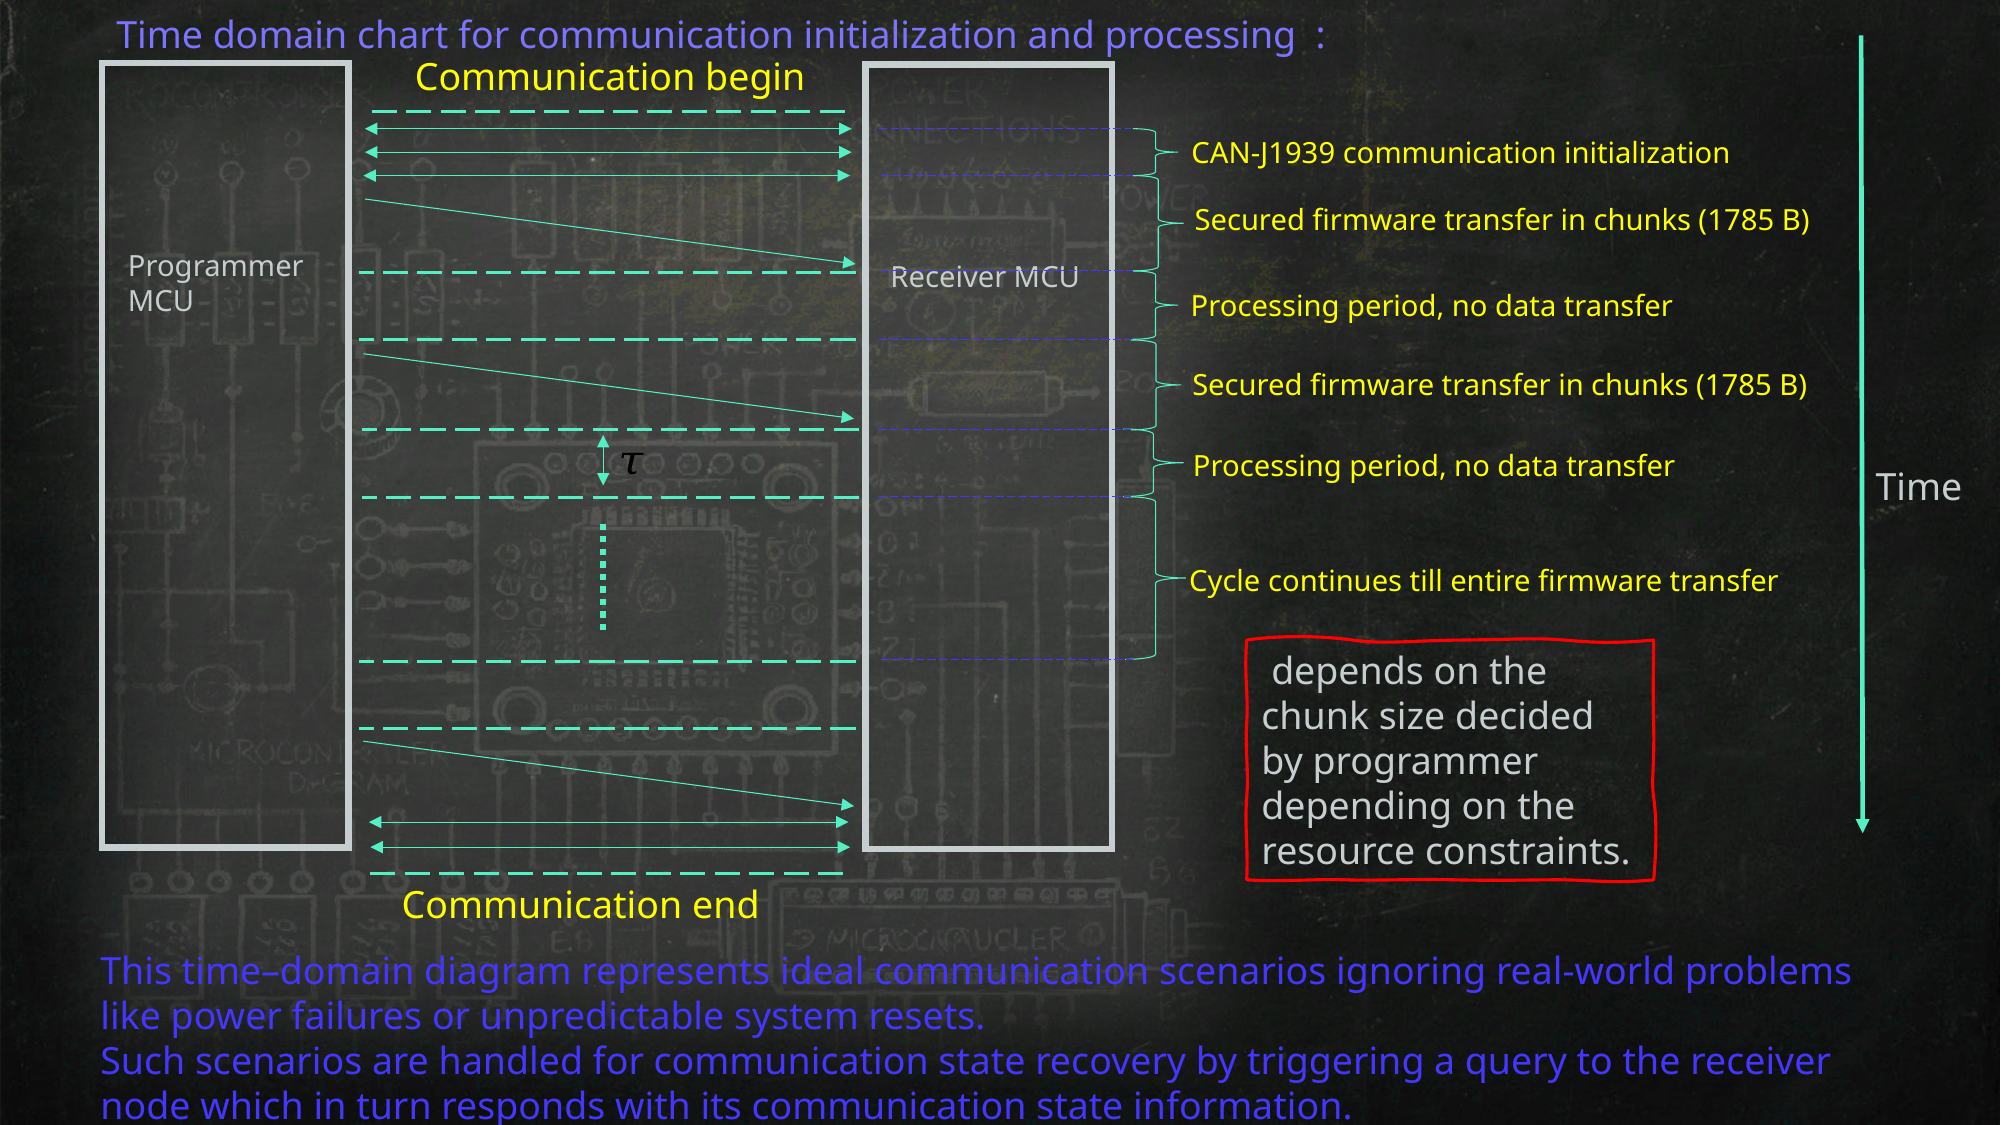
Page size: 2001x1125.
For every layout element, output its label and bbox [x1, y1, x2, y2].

text_box [0, 0, 2000, 1125]
text_box [85, 45, 1915, 1125]
